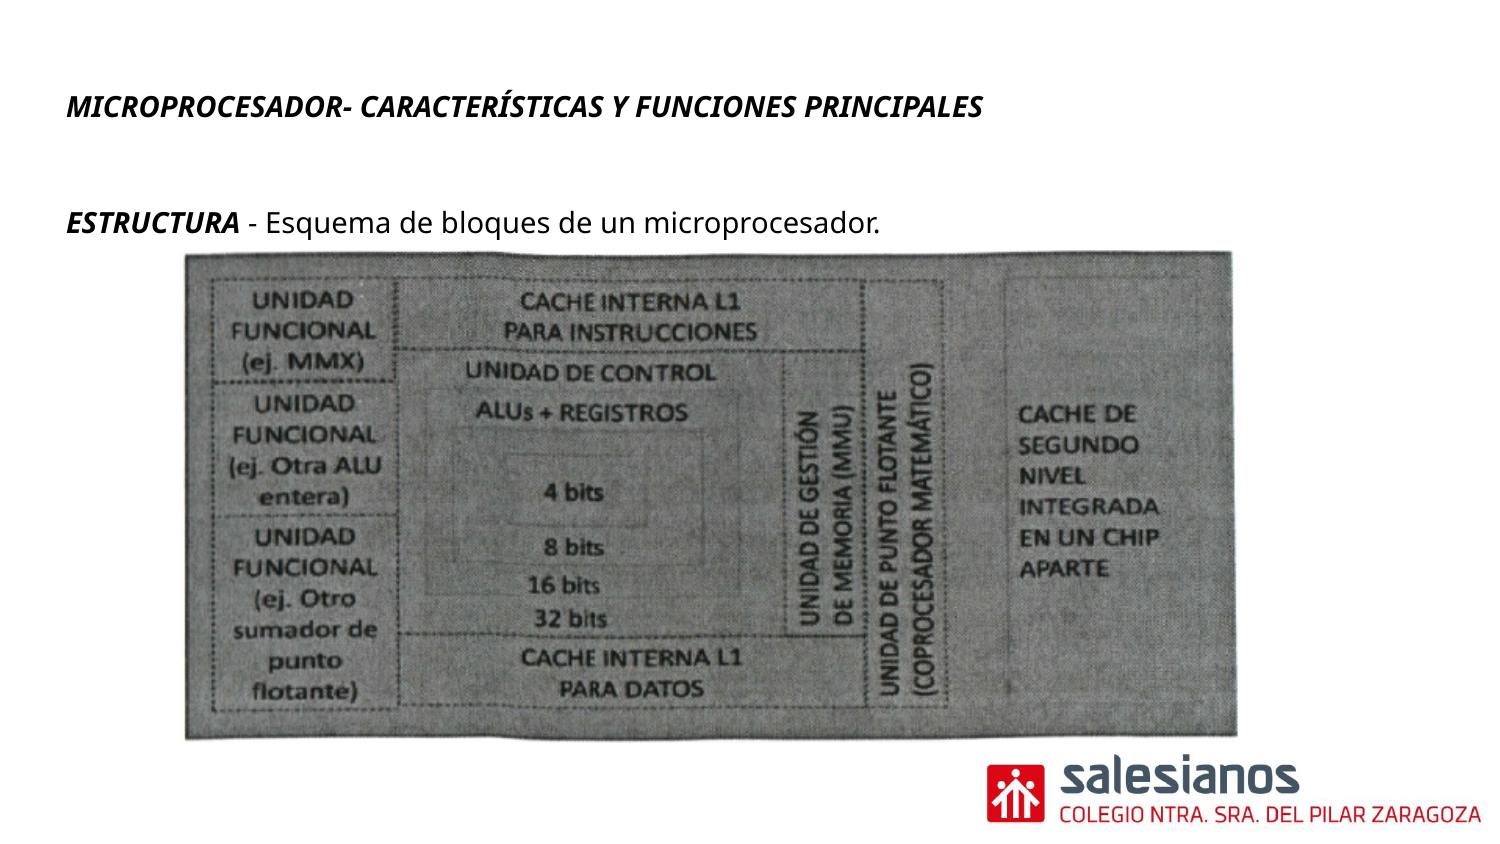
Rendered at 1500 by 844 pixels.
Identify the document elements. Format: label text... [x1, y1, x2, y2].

list ESTRUCTURA - Esquema de bloques de un microprocesador. [51, 189, 1449, 750]
picture [179, 249, 1500, 844]
title MICROPROCESADOR- CARACTERÍSTICAS Y FUNCIONES PRINCIPALES [51, 72, 1449, 167]
